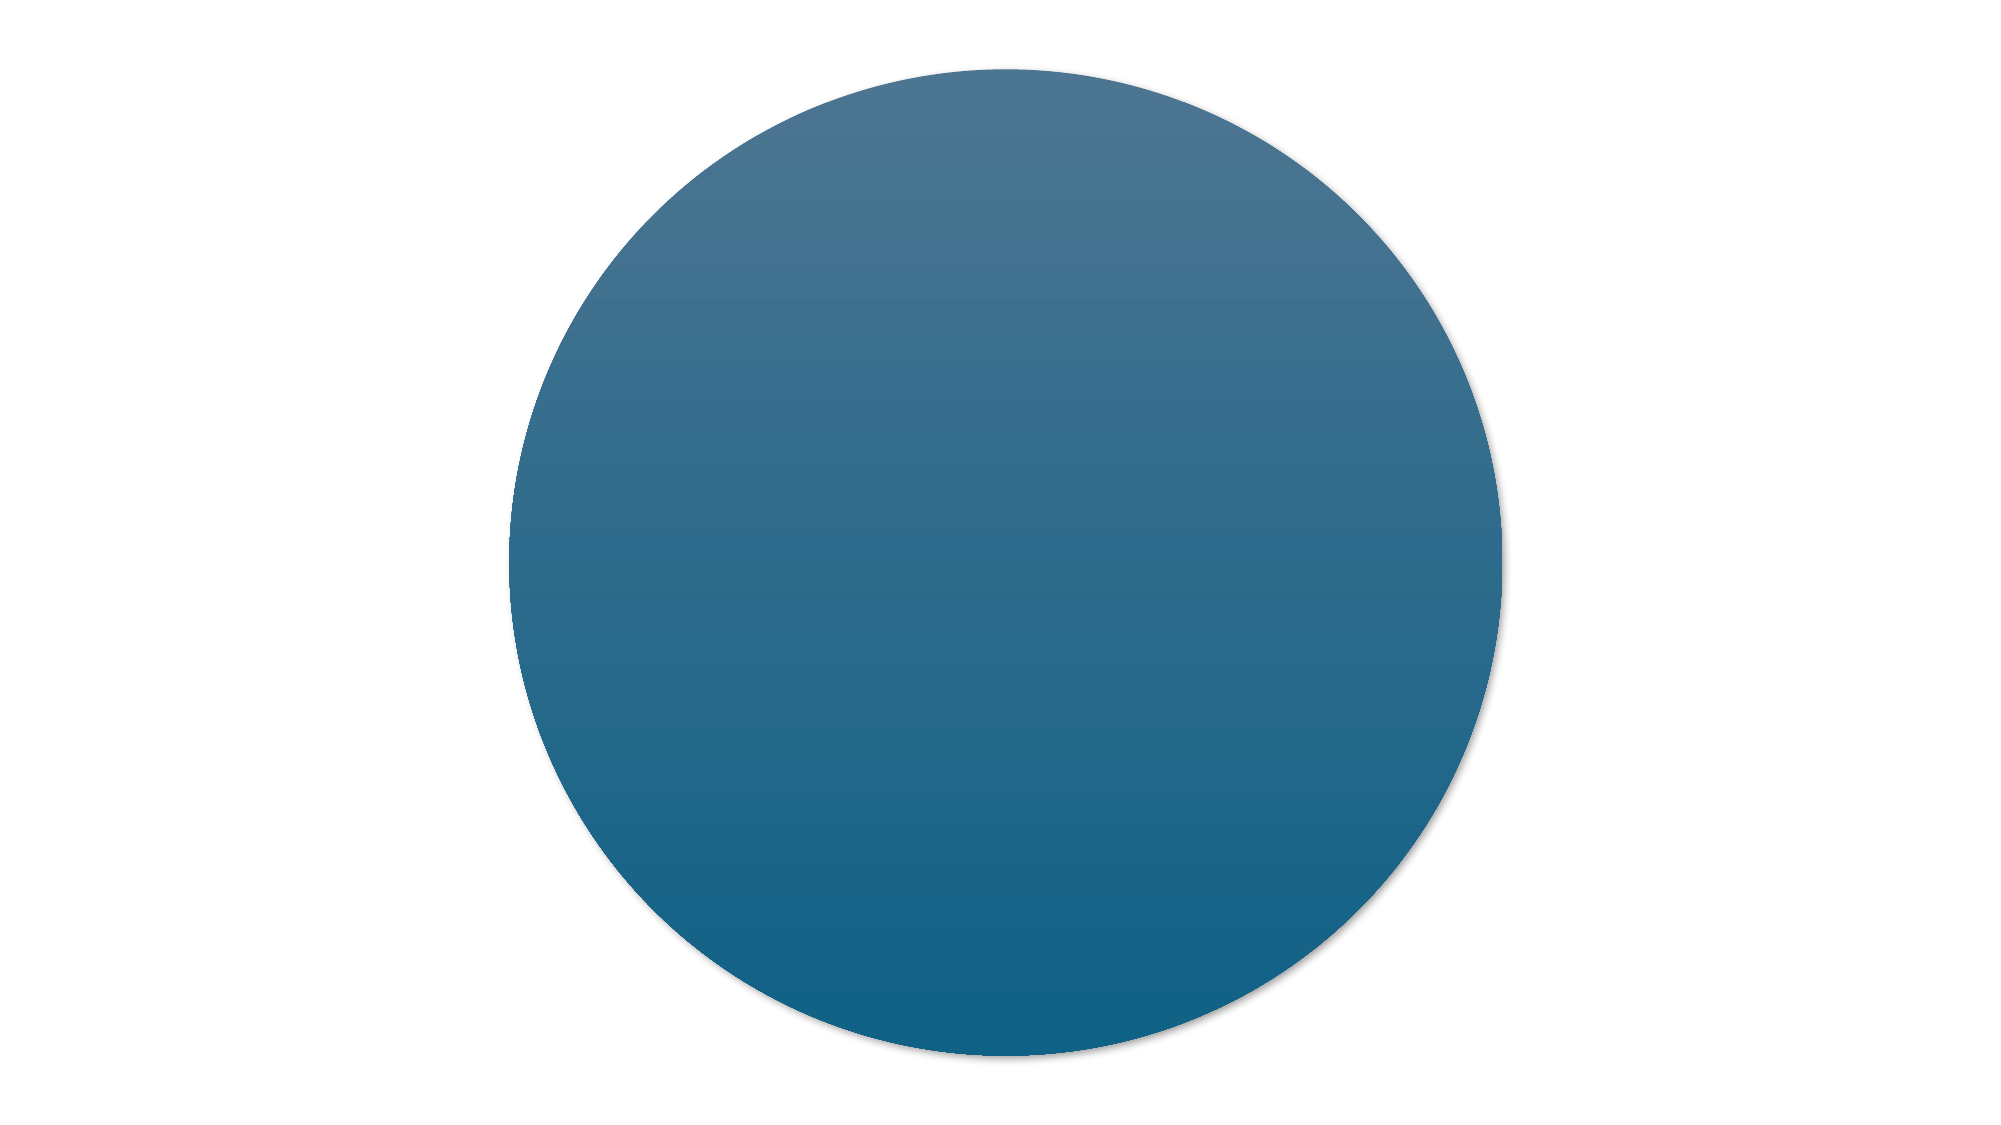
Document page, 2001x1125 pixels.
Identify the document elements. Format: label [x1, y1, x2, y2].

text_box [0, 0, 2000, 1125]
